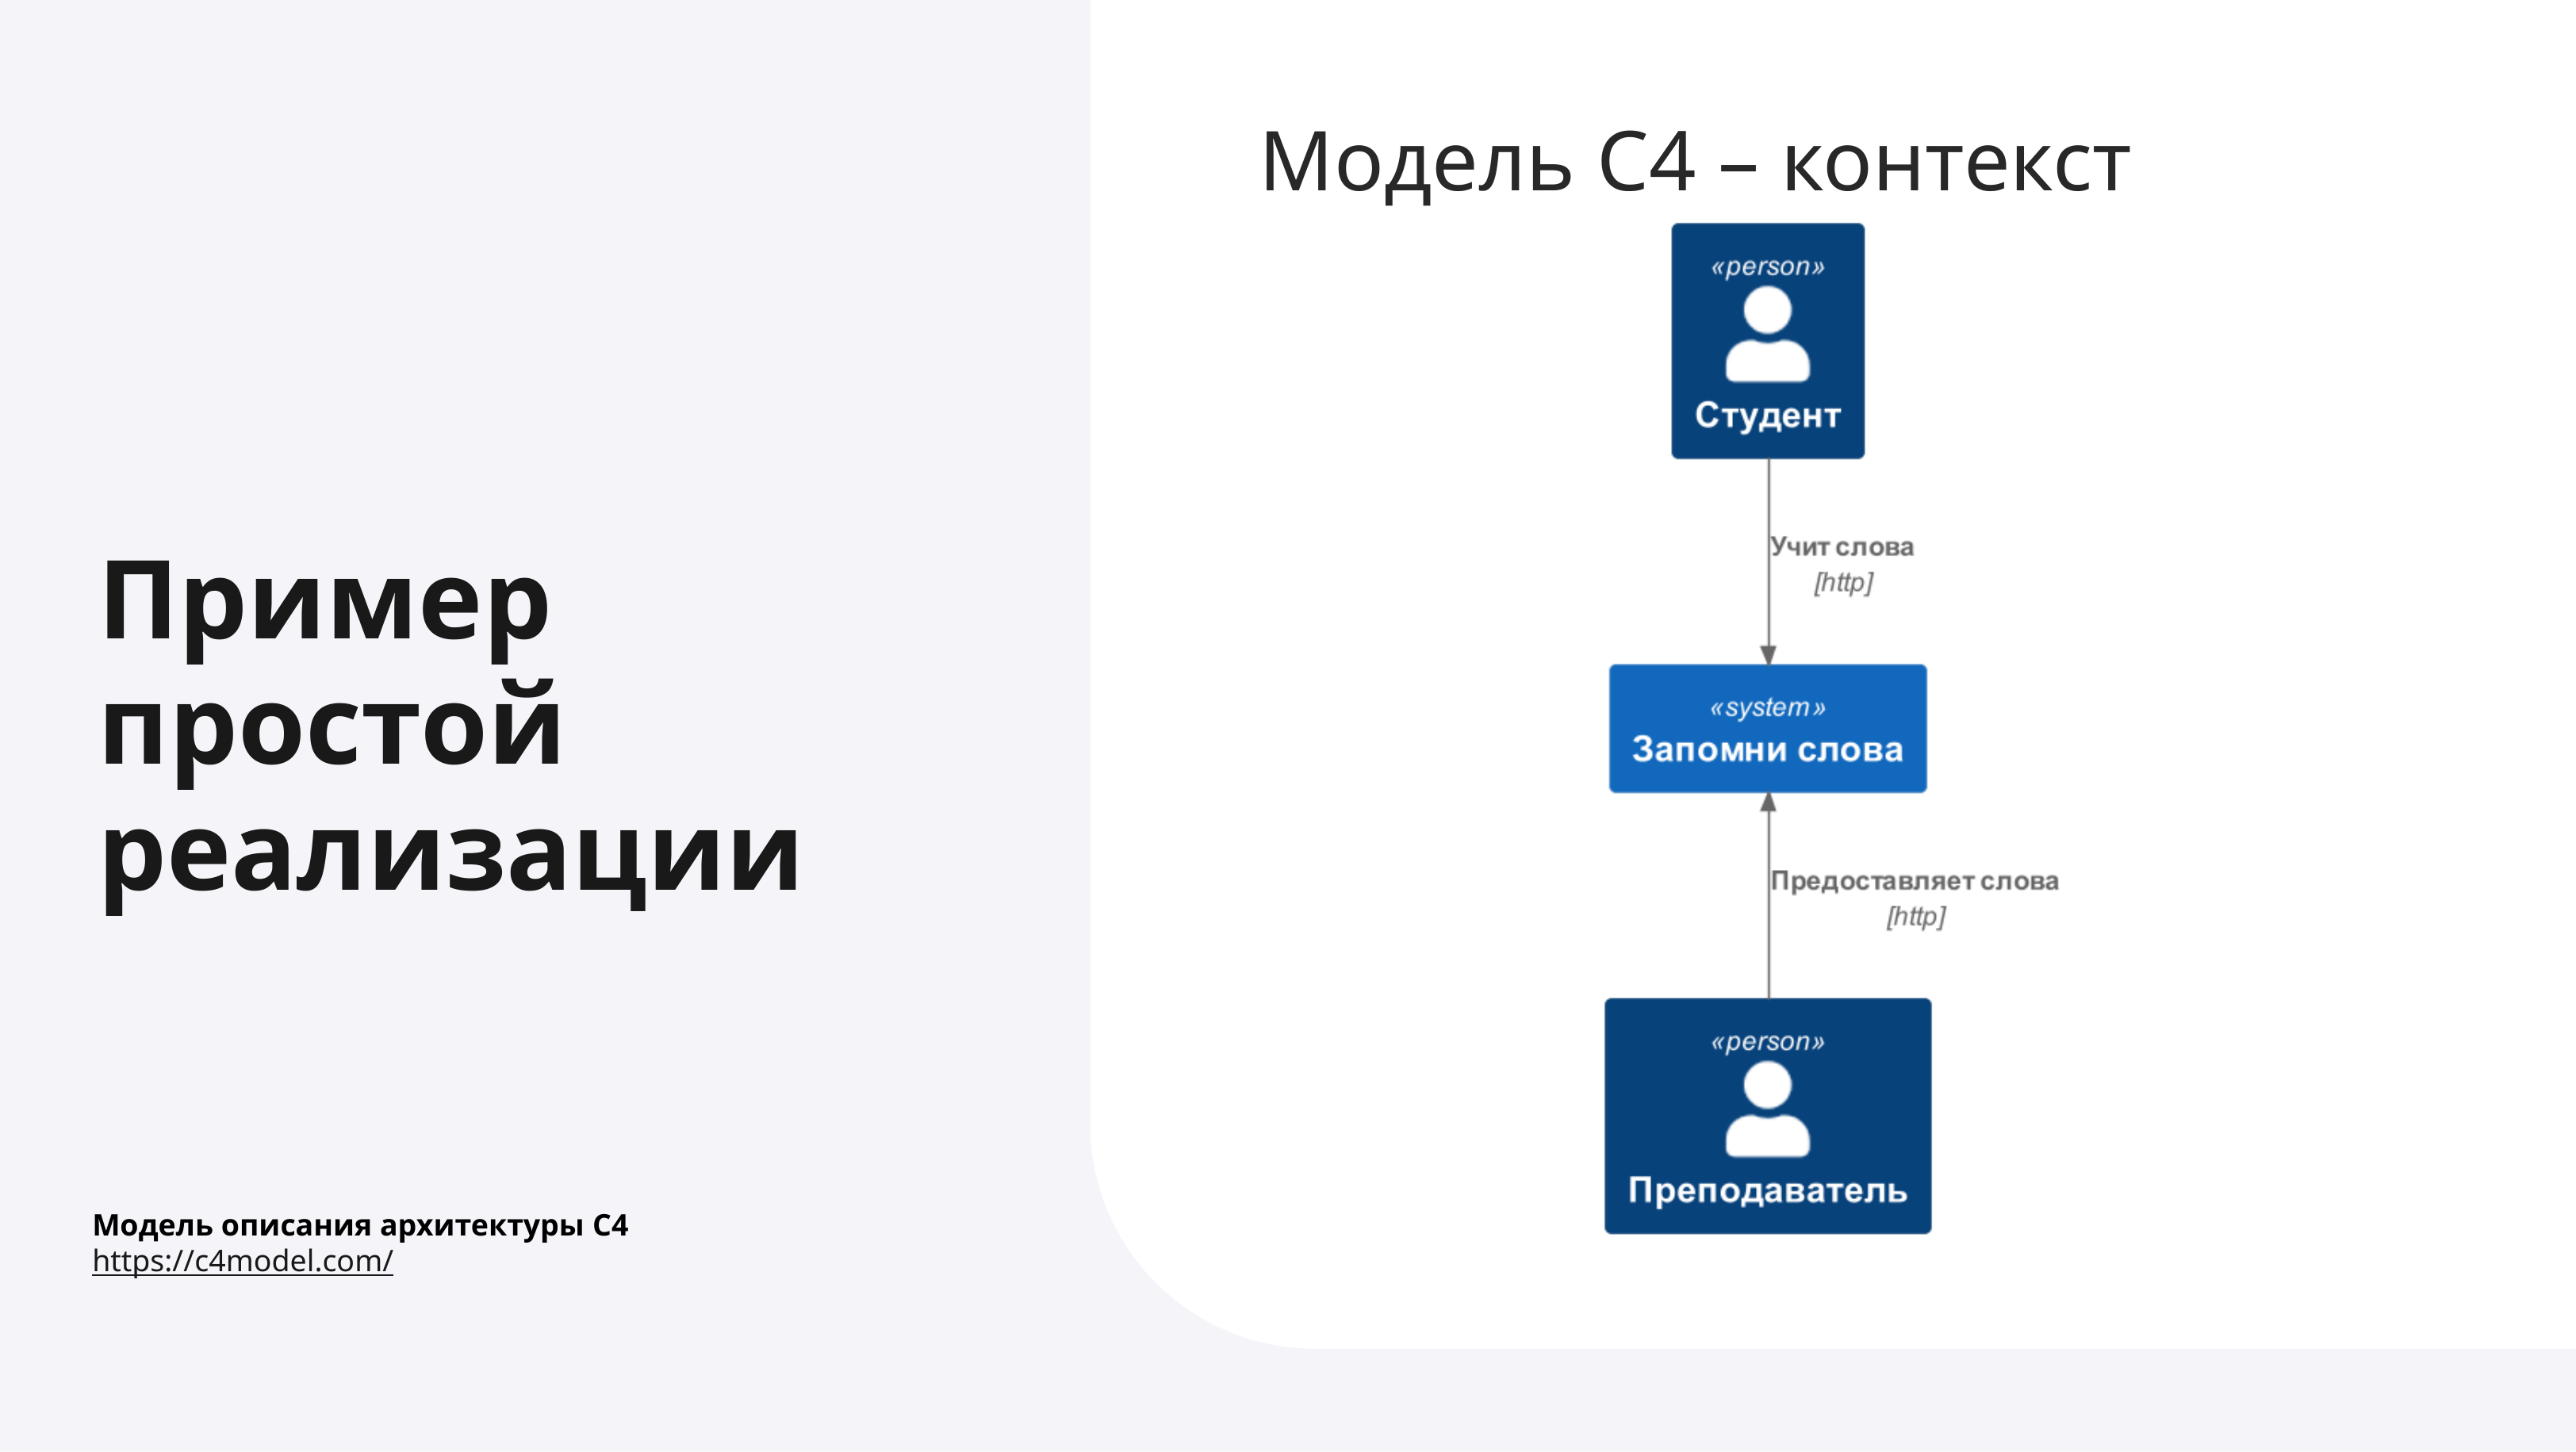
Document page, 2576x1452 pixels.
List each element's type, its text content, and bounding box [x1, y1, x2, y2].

text_box Модель описания архитектуры C4 https://c4model.com/ [86, 1200, 671, 1284]
text_box Модель С4 – контекст [1247, 94, 2534, 230]
picture [1590, 208, 2076, 1243]
text_box Пример простой реализации [86, 529, 1010, 918]
text_box [1090, 0, 2576, 1349]
